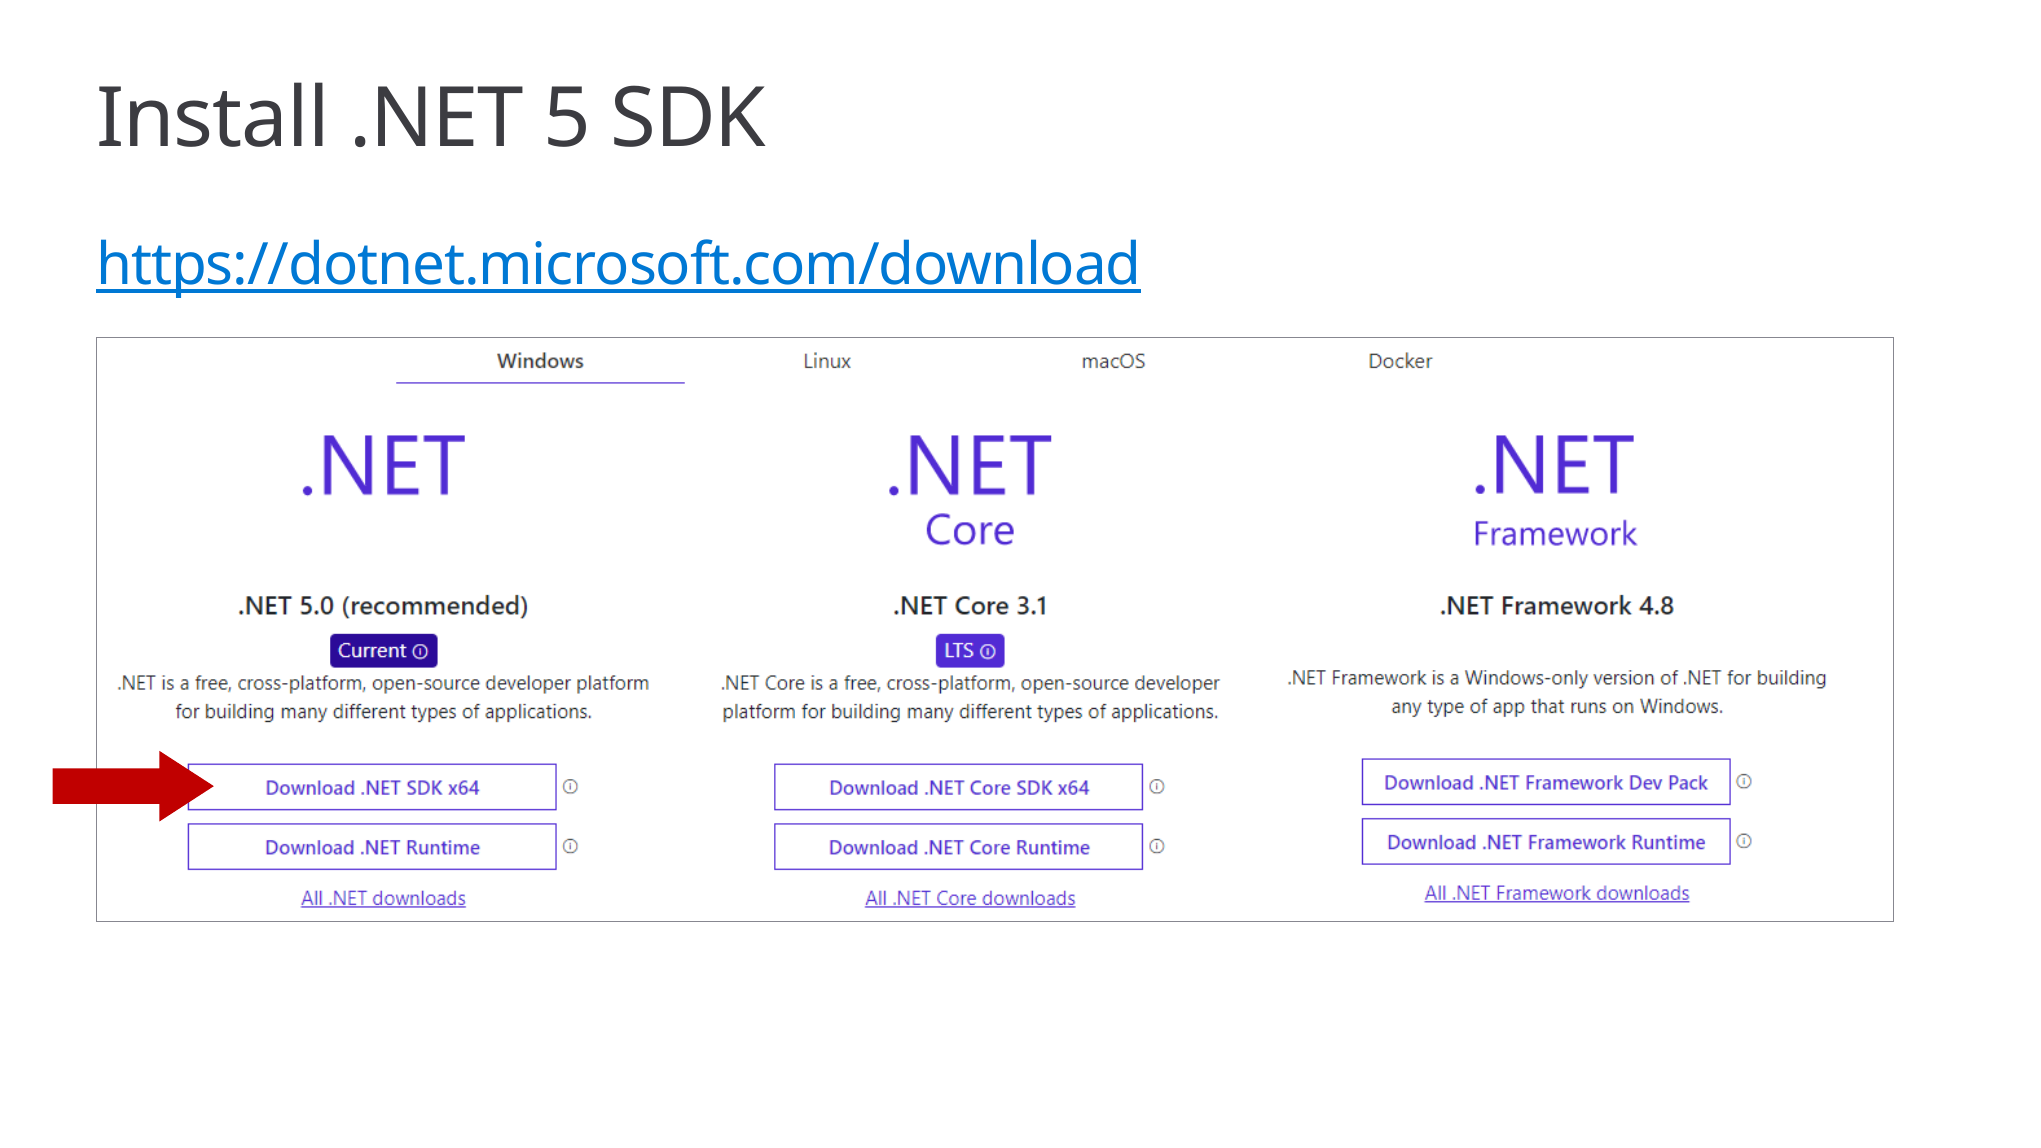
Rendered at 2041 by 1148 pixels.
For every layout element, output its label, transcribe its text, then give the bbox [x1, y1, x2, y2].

title Install .NET 5 SDK [96, 75, 1941, 166]
picture [96, 337, 1894, 922]
text_box [51, 767, 96, 805]
list https://dotnet.microsoft.com/download [96, 226, 1941, 297]
